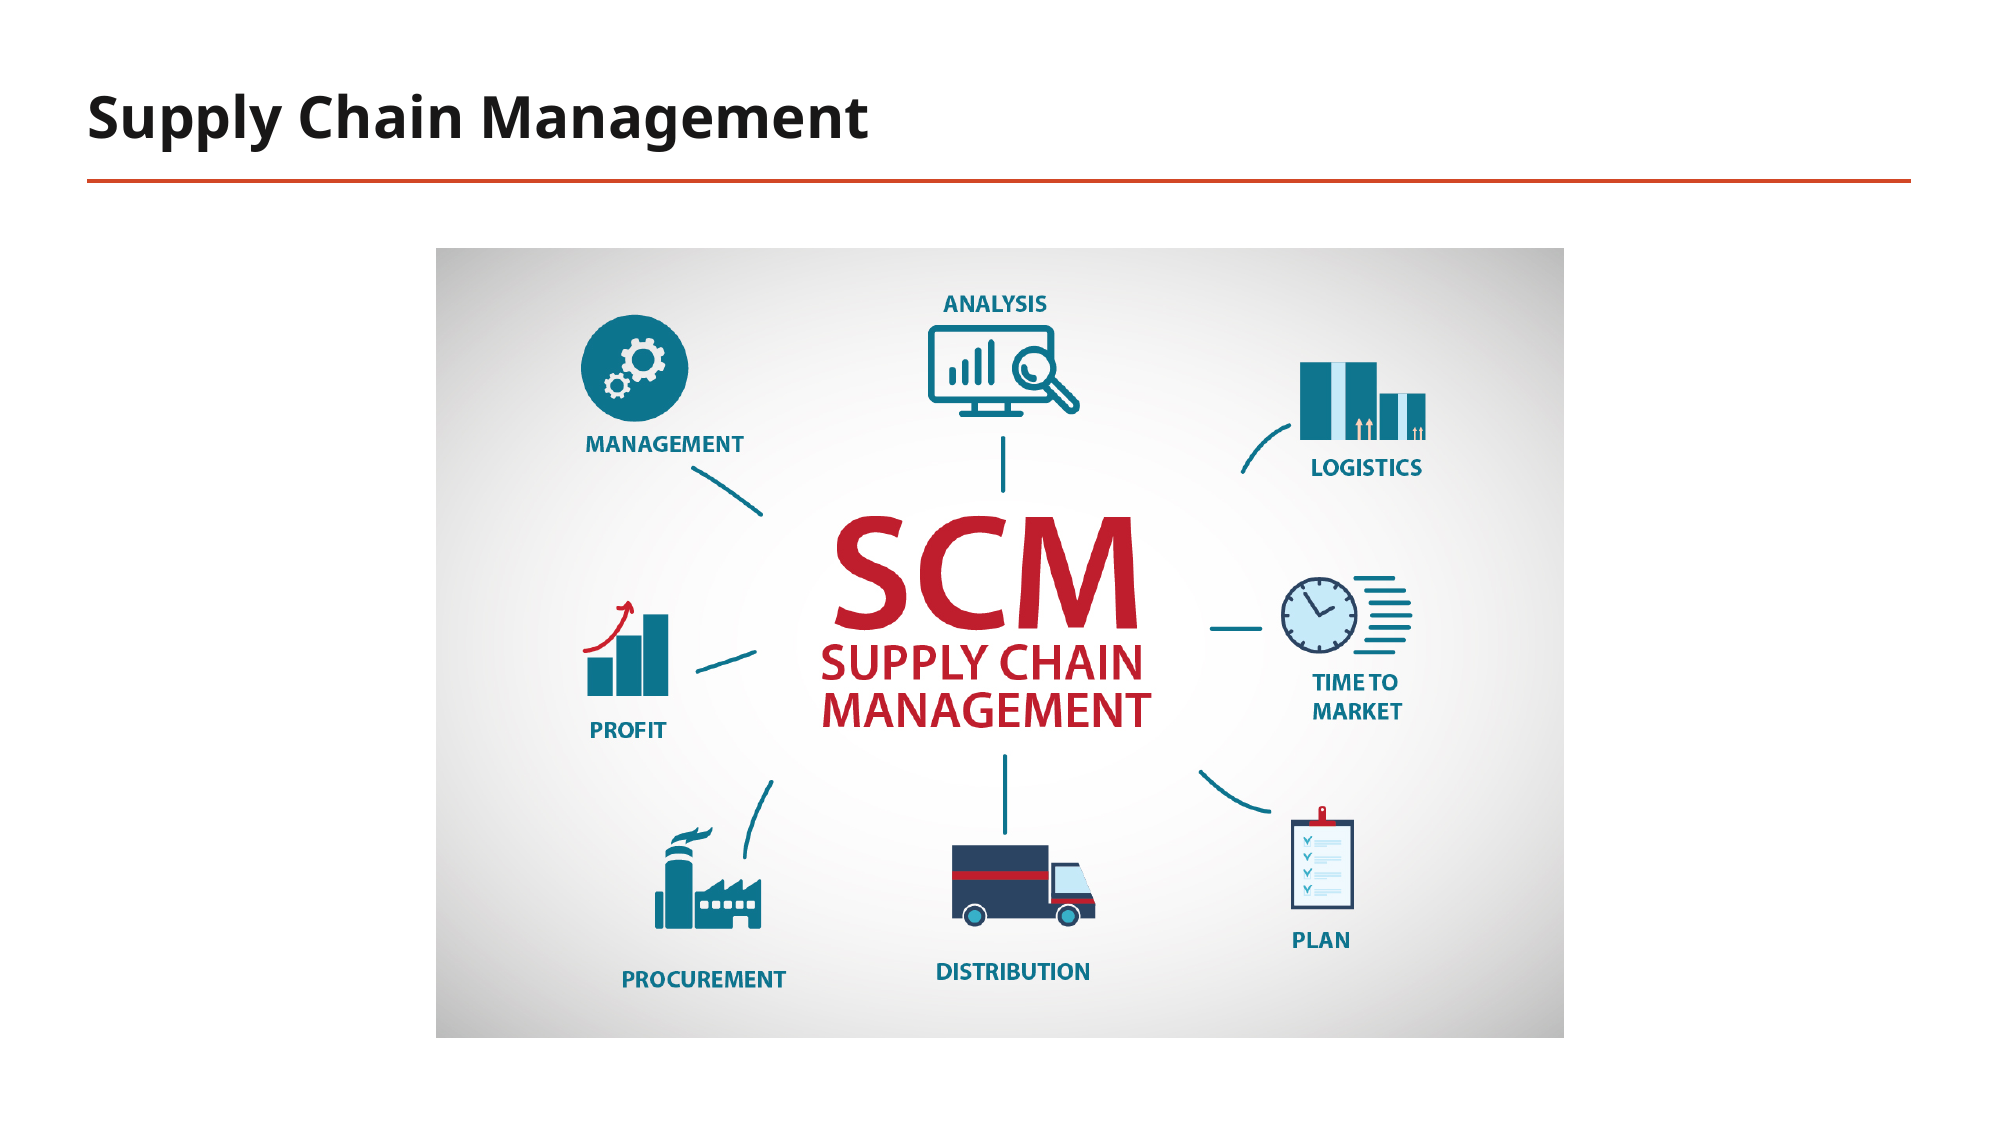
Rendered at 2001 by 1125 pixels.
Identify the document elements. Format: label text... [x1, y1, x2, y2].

title Supply Chain Management [72, 67, 1574, 173]
picture [436, 248, 1564, 1038]
